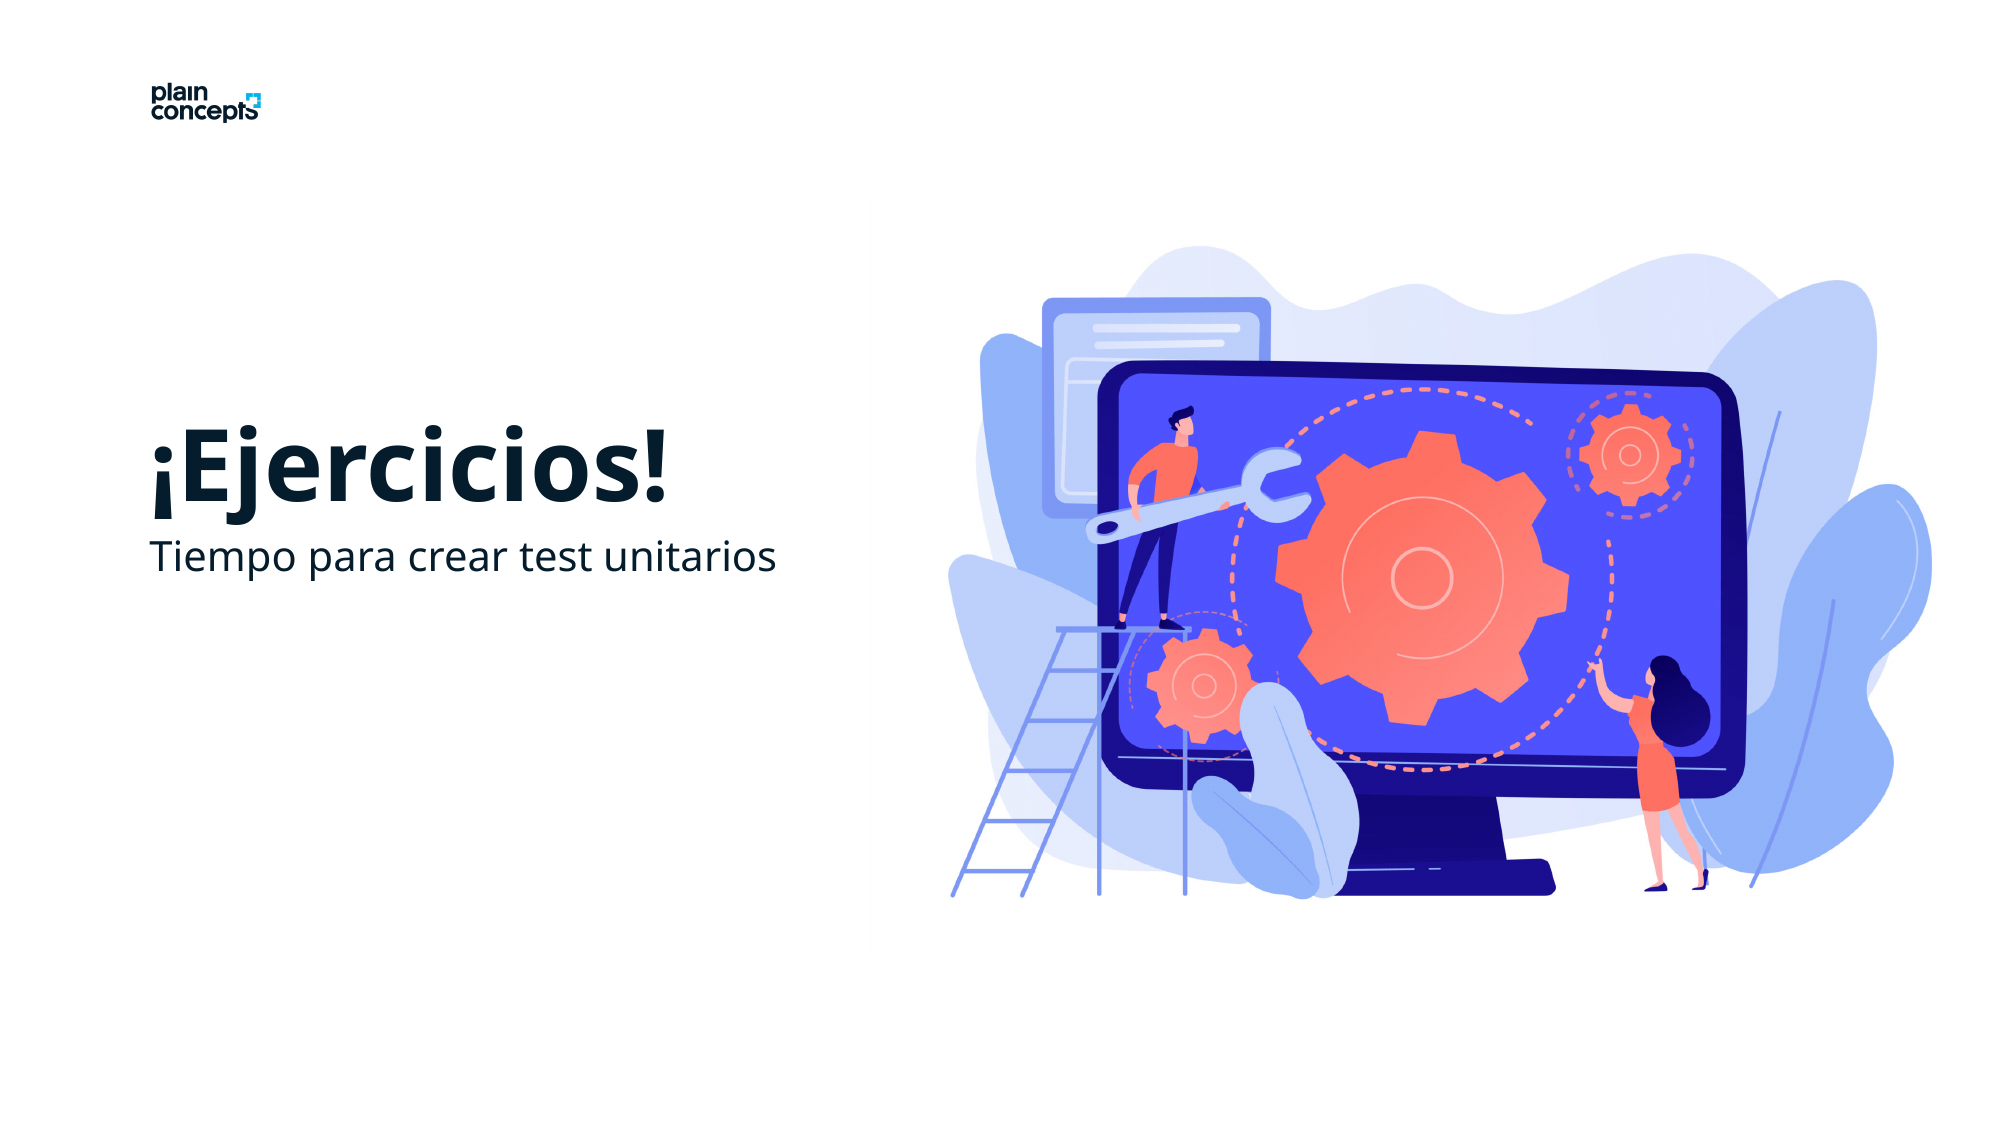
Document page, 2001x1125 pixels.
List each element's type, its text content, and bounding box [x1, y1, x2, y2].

list ¡Ejercicios! [149, 415, 868, 523]
list Tiempo para crear test unitarios [149, 535, 868, 642]
picture [124, 58, 288, 147]
picture [868, 198, 2000, 954]
